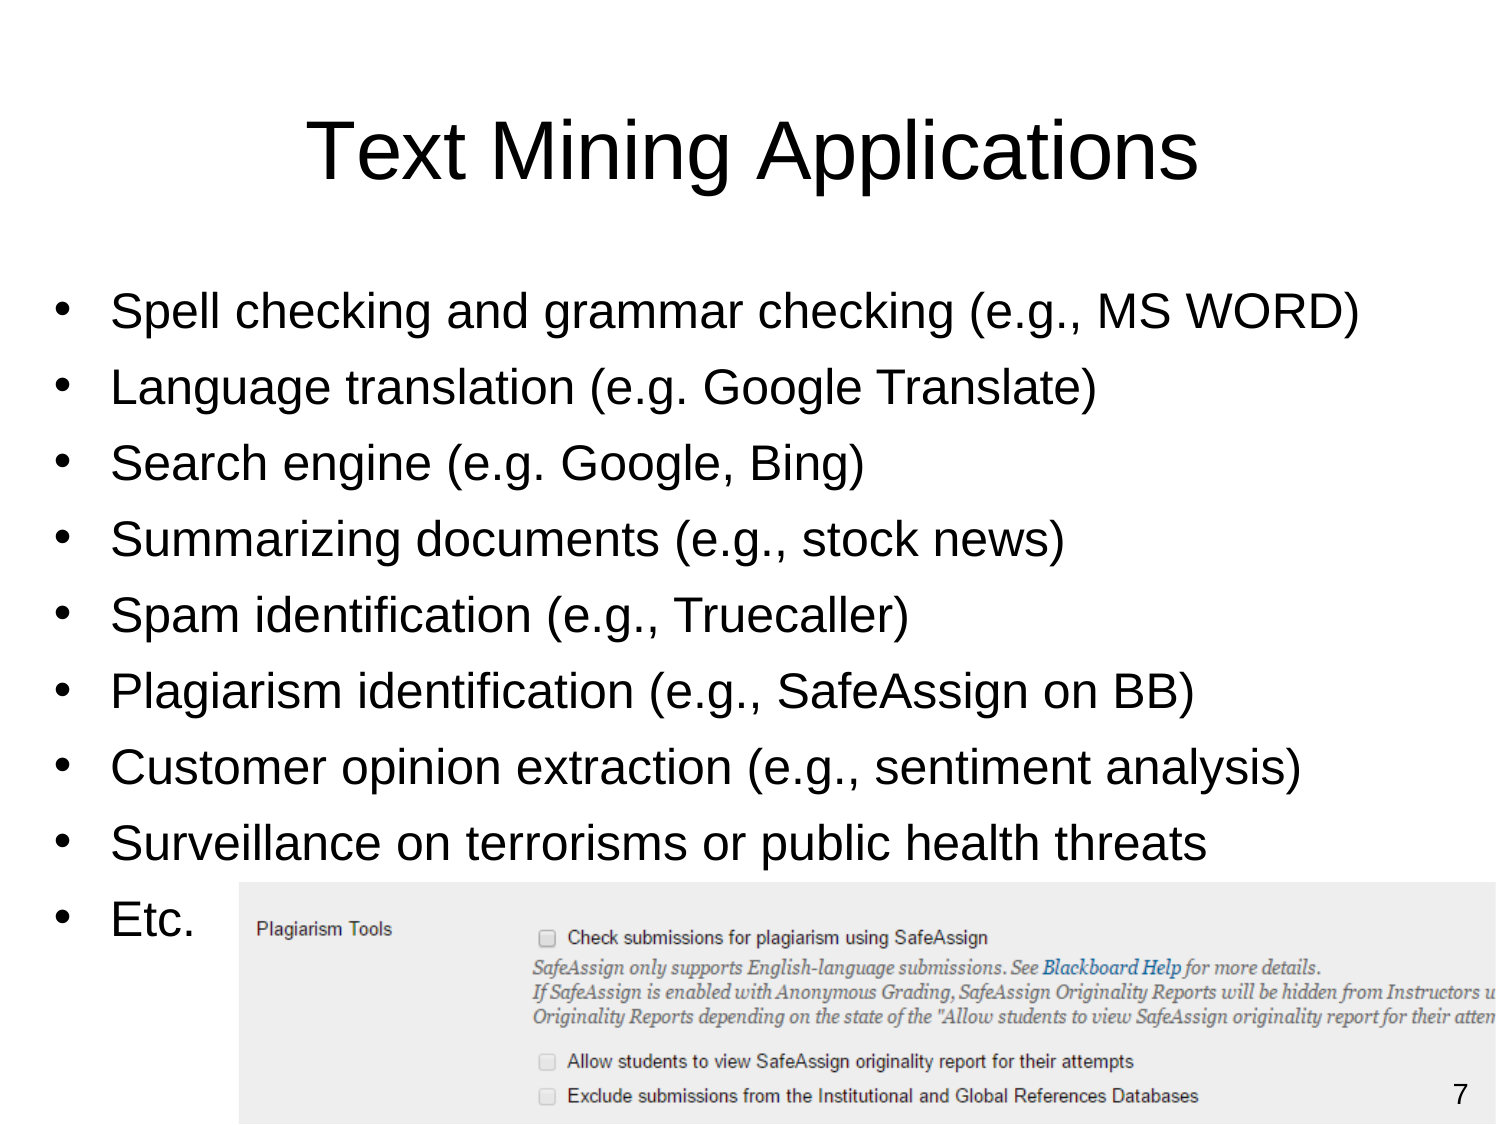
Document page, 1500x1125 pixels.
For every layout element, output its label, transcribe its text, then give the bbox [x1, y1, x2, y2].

text_box Spell checking and grammar checking (e.g., MS WORD) Language translation (e.g. Google Translate) Search engine (e.g. Google, Bing) Summarizing documents (e.g., stock news) Spam identification (e.g., Truecaller) Plagiarism identification (e.g., SafeAssign on BB) Customer opinion extraction (e.g., sentiment analysis) Surveillance on terrorisms or public health threats Etc. [51, 278, 1490, 947]
title Text Mining Applications [169, 96, 1331, 278]
picture [238, 882, 1496, 1124]
